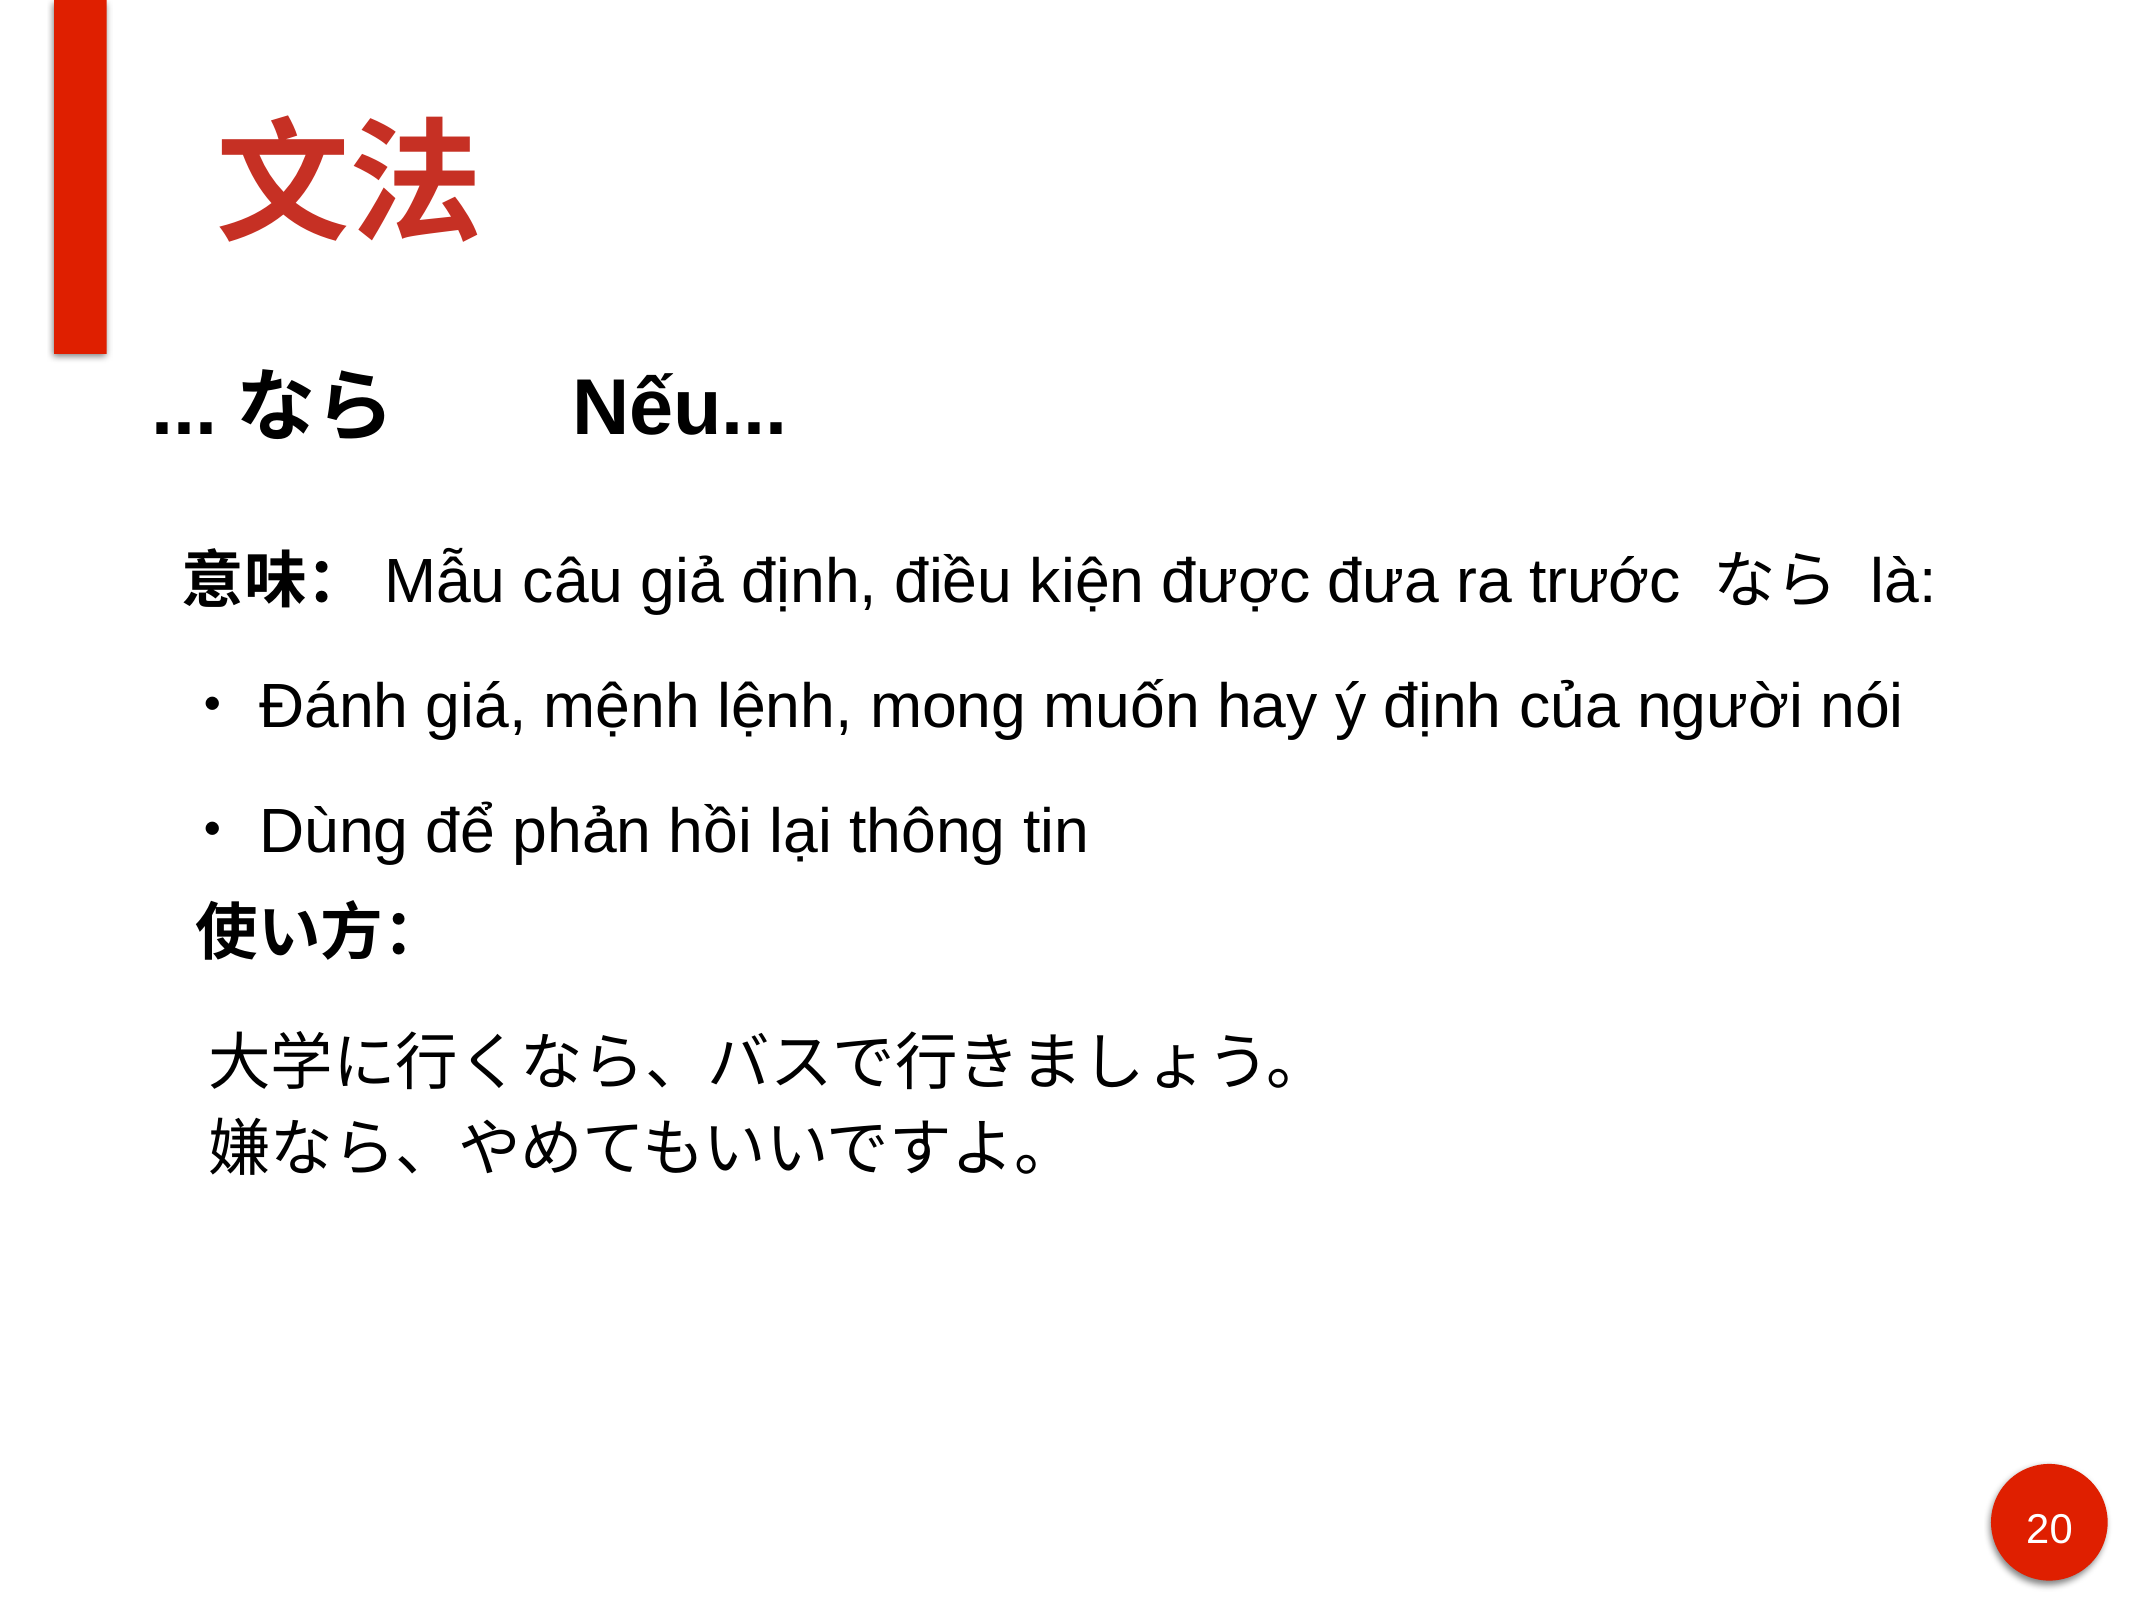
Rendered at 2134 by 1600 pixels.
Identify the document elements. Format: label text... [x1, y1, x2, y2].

slide_number 20 [2012, 1493, 2087, 1552]
text_box 大学に行くなら、バスで行きましょう。 嫌なら、やめてもいいですよ。 [193, 995, 2016, 1284]
text_box 意味：Mẫu câu giả định, điều kiện được đưa ra trước なら là: ・Đánh giá, mệnh lệnh, mong muốn hay ý định của người nói ・Dùng để phản hồi lại thông tin [166, 524, 2030, 880]
text_box 使い方： [180, 877, 492, 983]
list ...なら Nếu... [142, 346, 2087, 489]
title 文法 [208, 11, 1927, 343]
